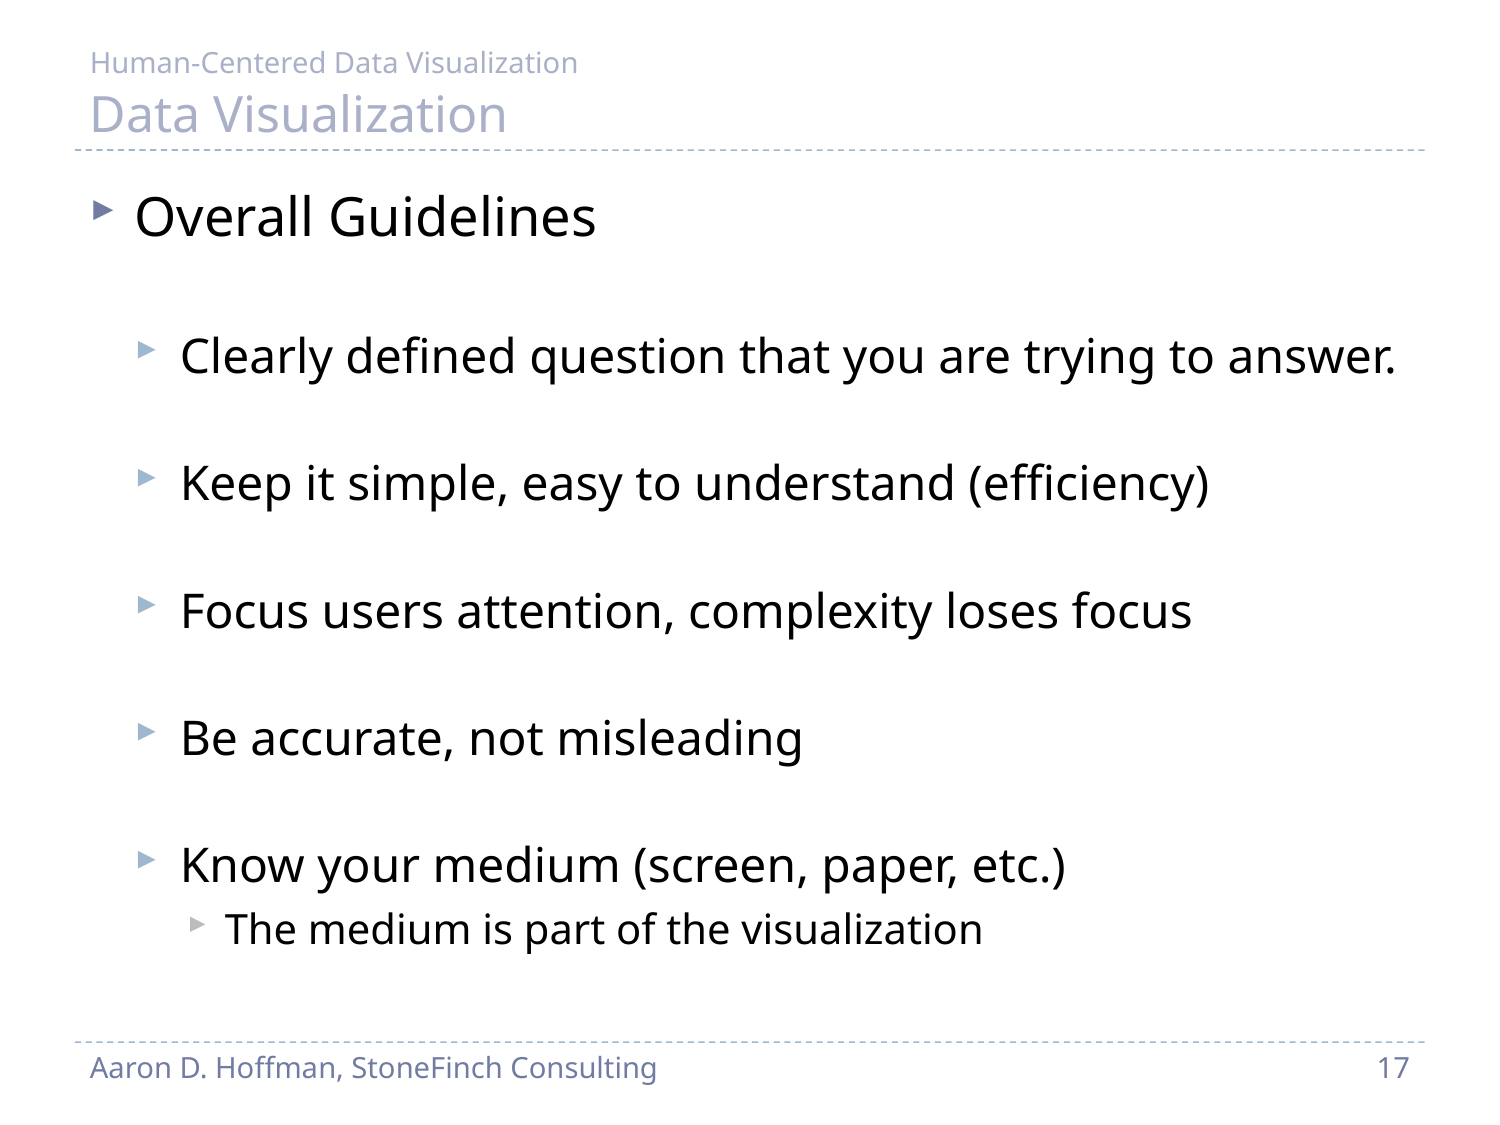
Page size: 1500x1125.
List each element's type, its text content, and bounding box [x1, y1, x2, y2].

slide_number 17 [1312, 1042, 1425, 1103]
list Overall Guidelines Clearly defined question that you are trying to answer. Keep it simple, easy to understand (efficiency) Focus users attention, complexity loses focus Be accurate, not misleading Know your medium (screen, paper, etc.) The medium is part of the visualization [75, 174, 1425, 1010]
title Data Visualization [75, 75, 1425, 150]
footer Aaron D. Hoffman, StoneFinch Consulting [75, 1042, 1025, 1103]
list Human-Centered Data Visualization [75, 37, 1425, 75]
